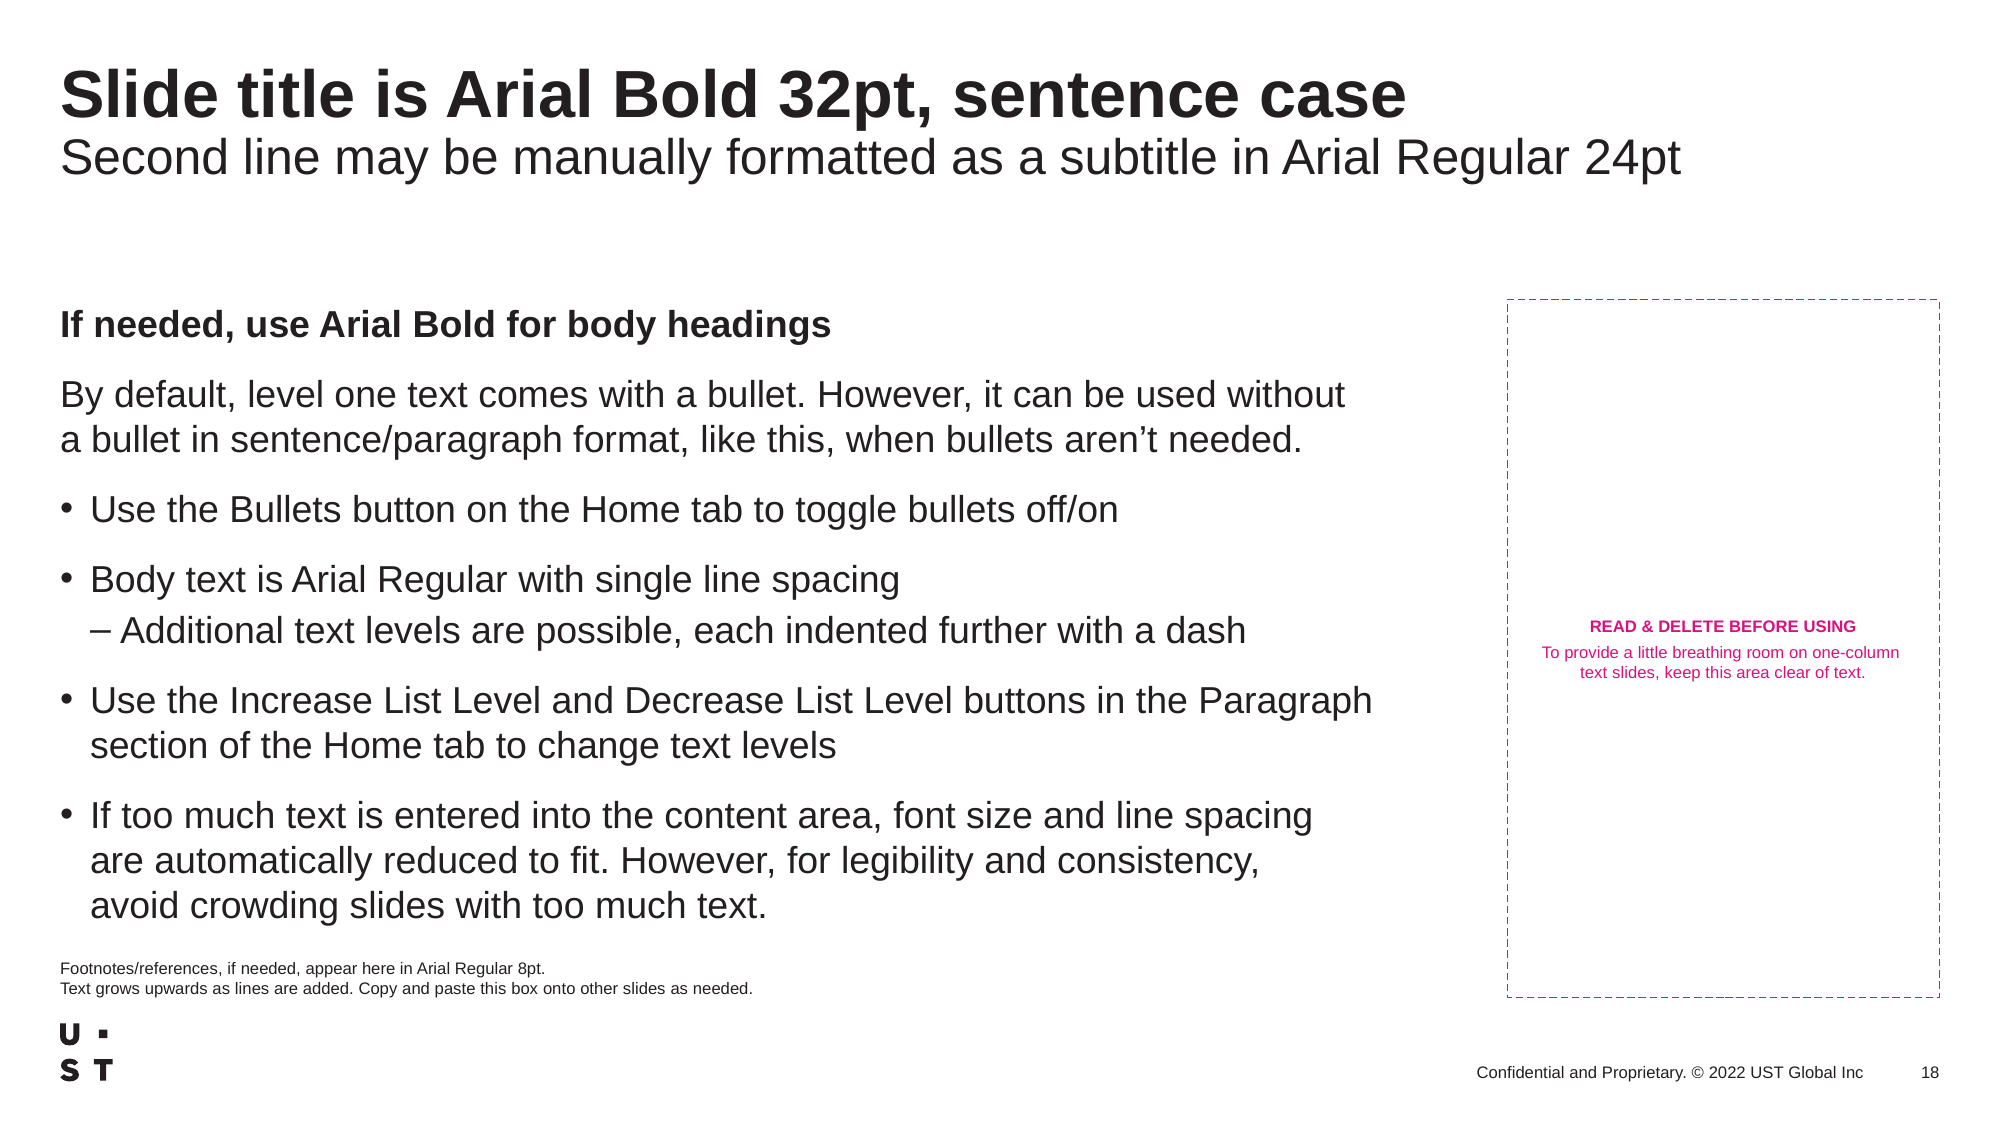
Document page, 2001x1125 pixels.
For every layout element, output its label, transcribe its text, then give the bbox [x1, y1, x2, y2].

text_box Footnotes/references, if needed, appear here in Arial Regular 8pt. Text grows upwards as lines are added. Copy and paste this box onto other slides as needed. [59, 937, 1456, 998]
list If needed, use Arial Bold for body headings By default, level one text comes with a bullet. However, it can be used without a bullet in sentence/paragraph format, like this, when bullets aren’t needed. Use the Bullets button on the Home tab to toggle bullets off/on Body text is Arial Regular with single line spacing Additional text levels are possible, each indented further with a dash Use the Increase List Level and Decrease List Level buttons in the Paragraph section of the Home tab to change text levels If too much text is entered into the content area, font size and line spacing are automatically reduced to fit. However, for legibility and consistency, avoid crowding slides with too much text. [60, 299, 1455, 937]
title Slide title is Arial Bold 32pt, sentence case Second line may be manually formatted as a subtitle in Arial Regular 24pt [60, 60, 1940, 210]
text_box READ & DELETE BEFORE USING To provide a little breathing room on one-column text slides, keep this area clear of text. [1507, 299, 1940, 998]
